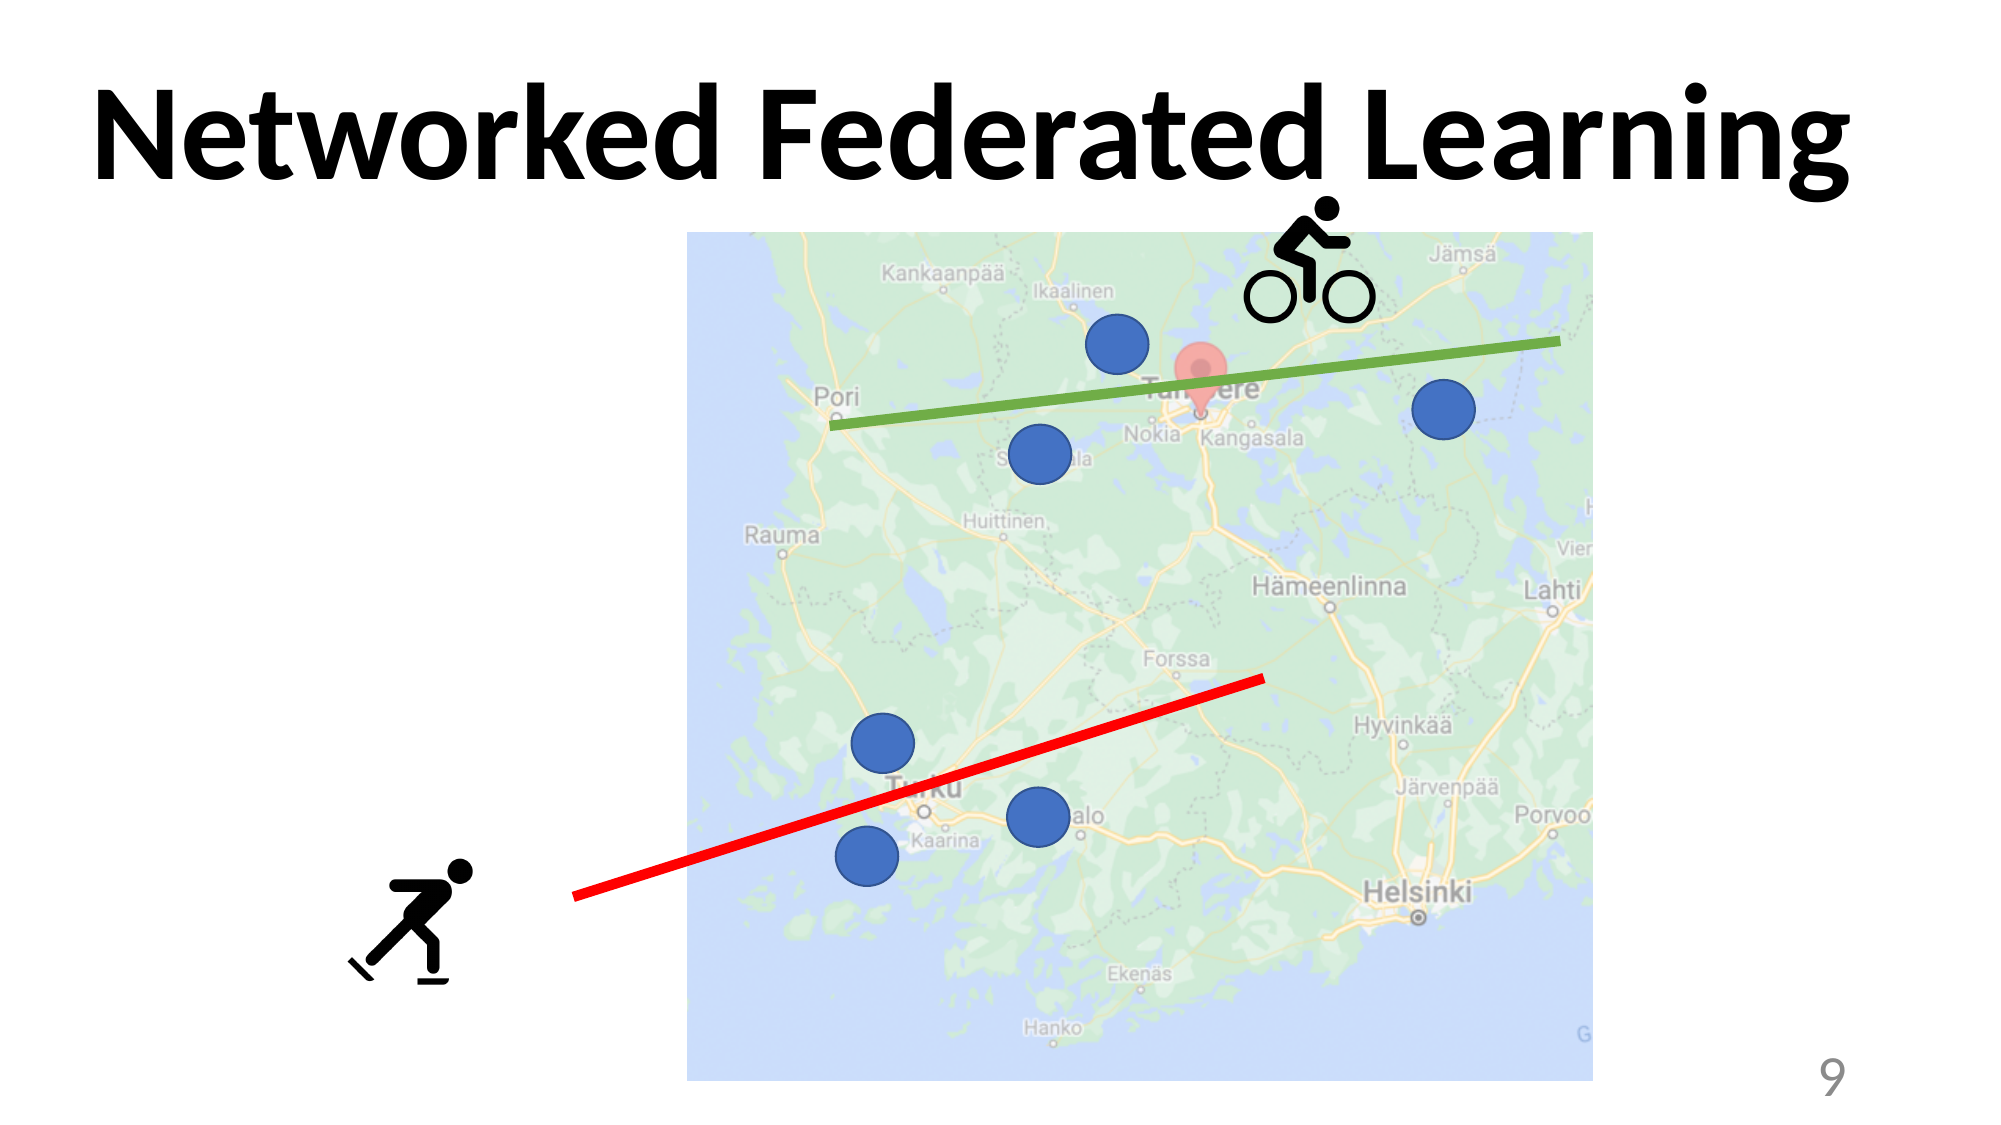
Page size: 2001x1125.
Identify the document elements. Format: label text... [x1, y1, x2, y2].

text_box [573, 677, 1264, 897]
picture [687, 184, 1593, 1081]
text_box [829, 340, 1561, 426]
title Networked Federated Learning [74, 0, 1916, 278]
picture [334, 846, 485, 997]
slide_number 9 [1412, 1042, 1863, 1103]
